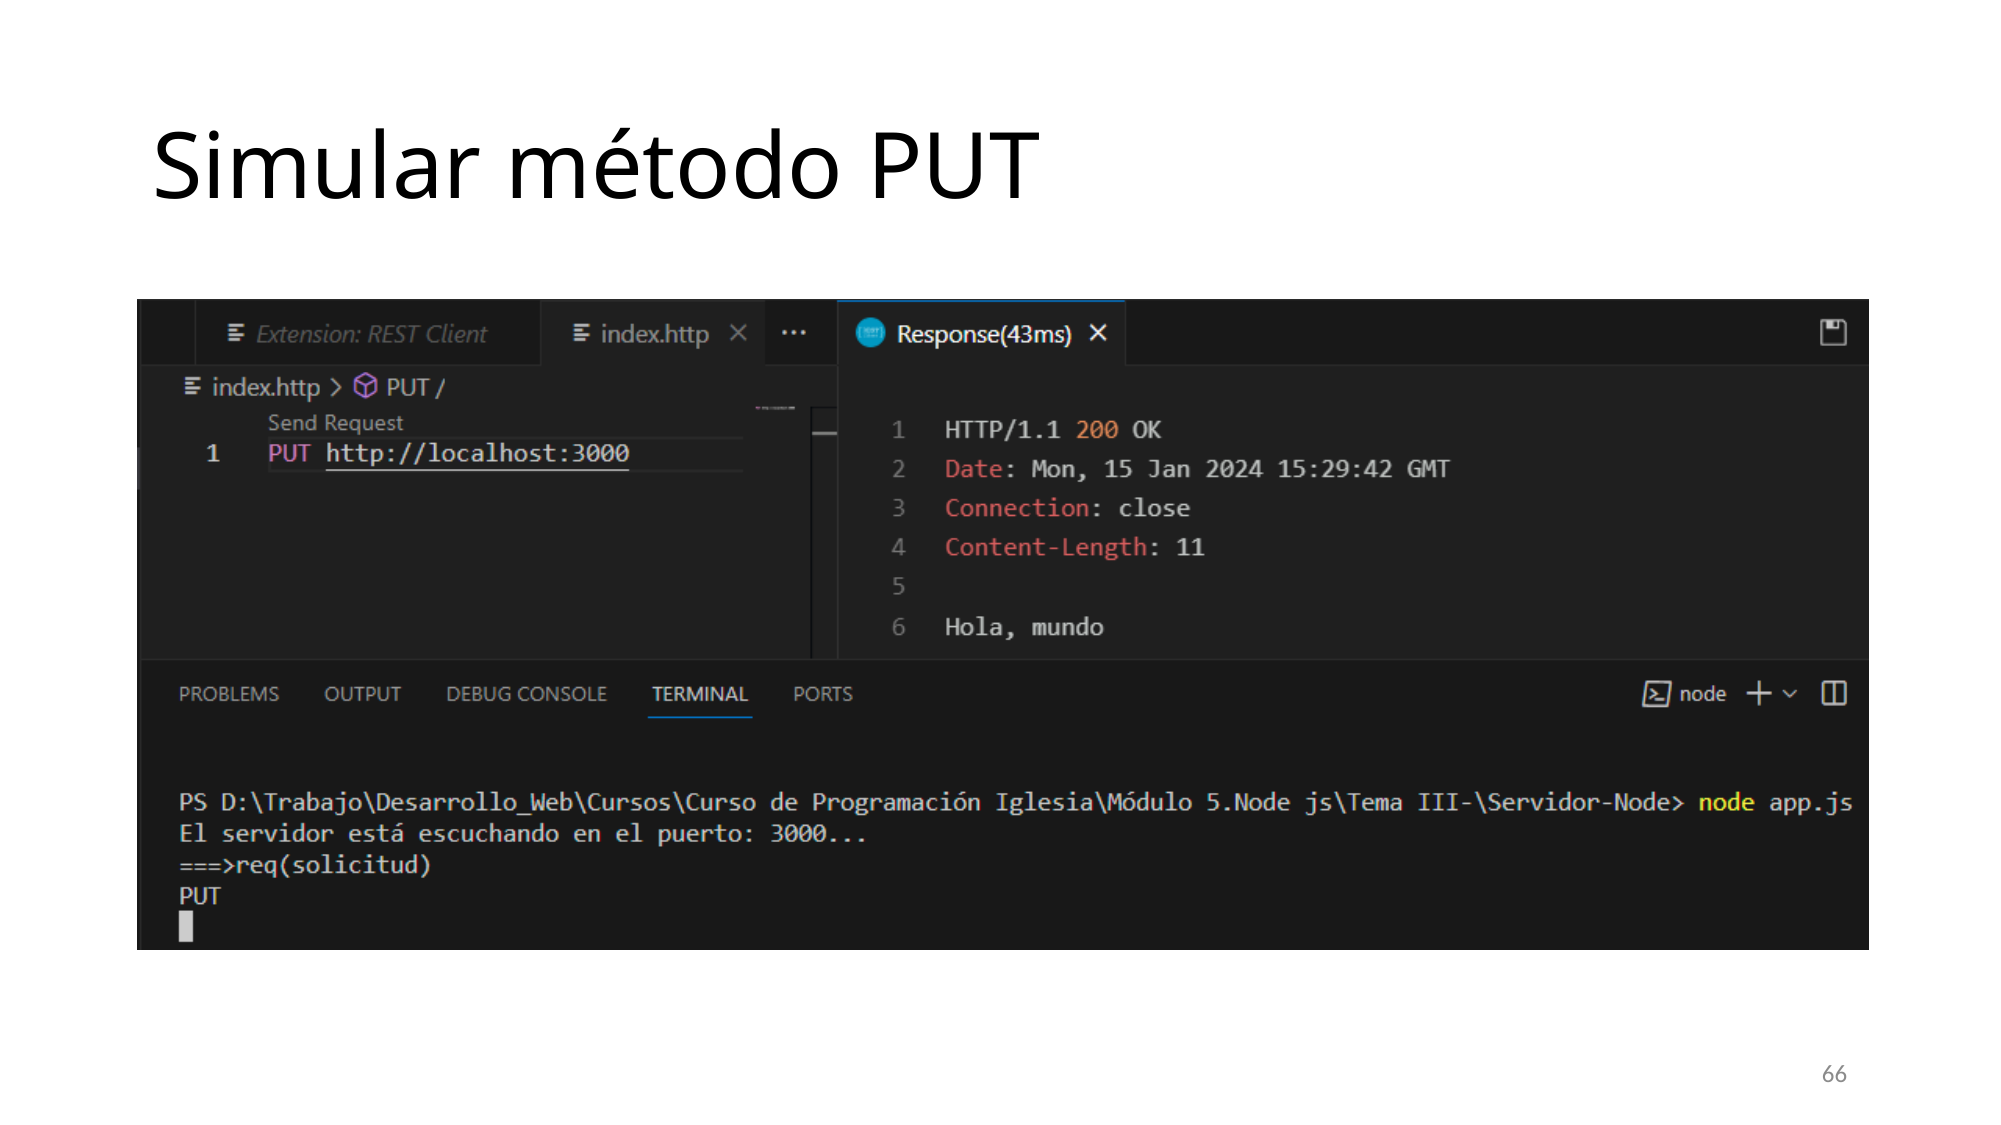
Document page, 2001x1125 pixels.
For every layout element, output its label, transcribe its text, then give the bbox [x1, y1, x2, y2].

picture [137, 299, 1869, 950]
slide_number 66 [1412, 1042, 1863, 1103]
title Simular método PUT [137, 59, 1863, 278]
